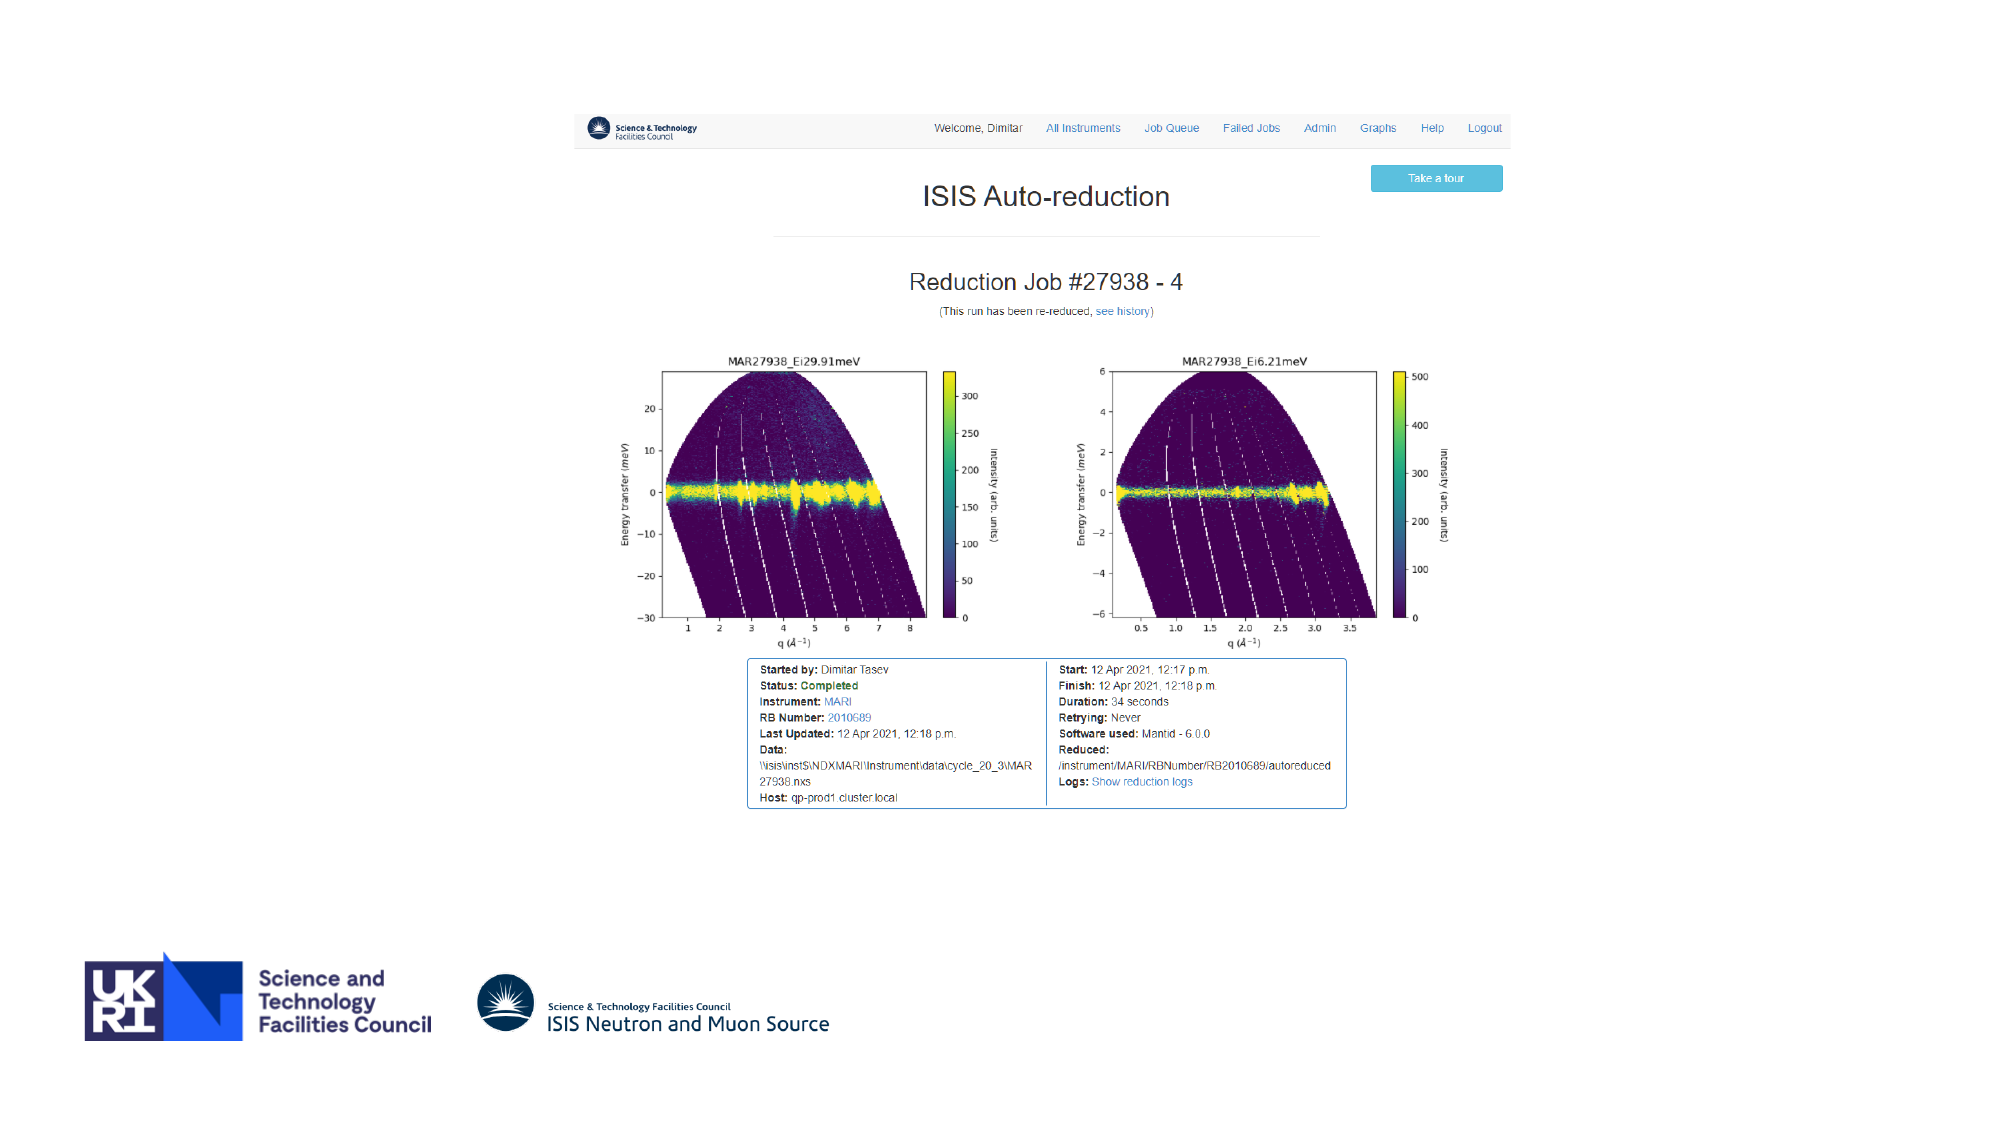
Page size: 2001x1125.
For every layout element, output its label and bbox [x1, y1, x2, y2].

picture [84, 867, 911, 1125]
picture [574, 114, 1511, 814]
